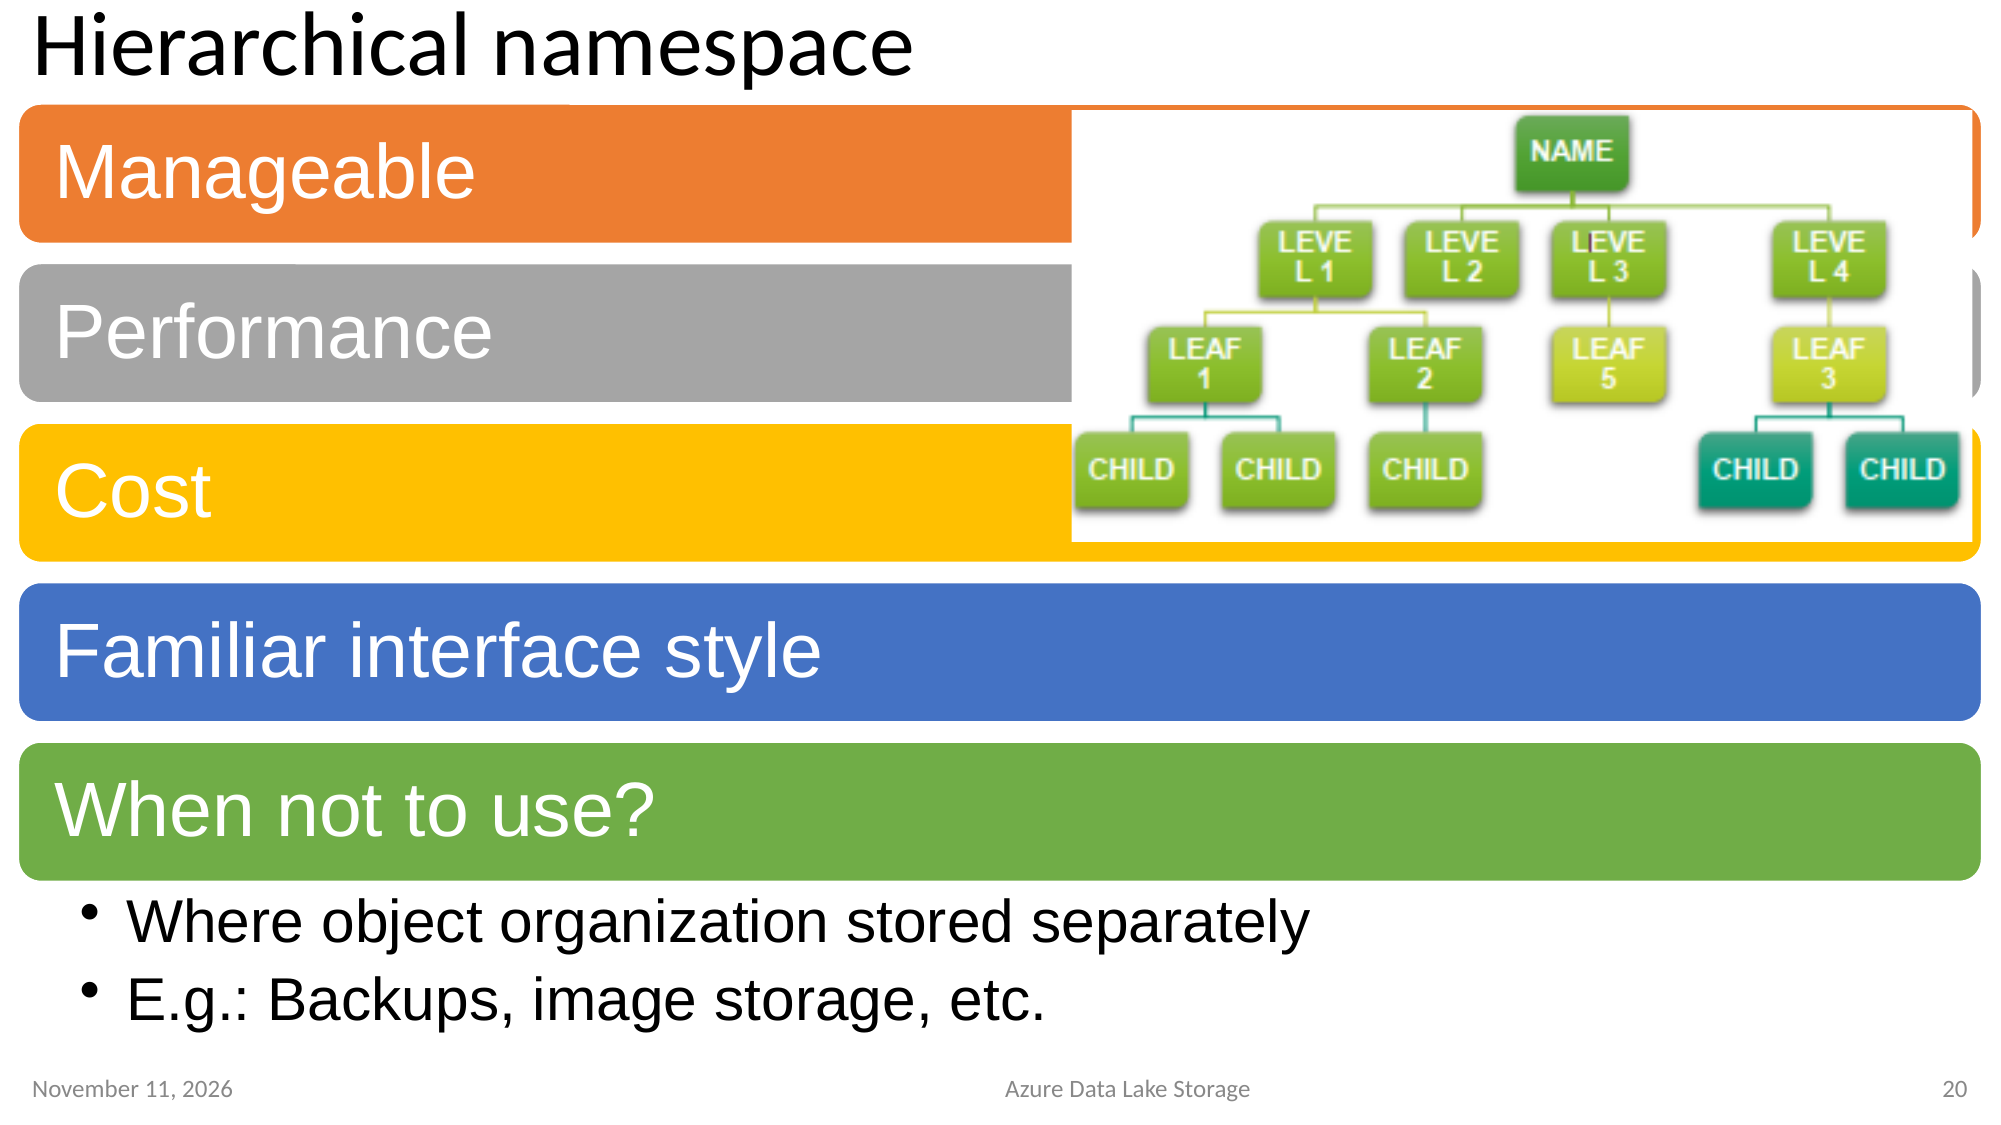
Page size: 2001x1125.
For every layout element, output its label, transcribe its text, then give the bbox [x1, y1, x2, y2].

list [16, 100, 1984, 1042]
title Hierarchical namespace [17, 4, 1983, 87]
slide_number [17, 1057, 426, 1117]
footer Azure Data Lake Storage [454, 1057, 1803, 1117]
picture [1071, 110, 1973, 542]
slide_number 20 [1877, 1057, 1983, 1117]
